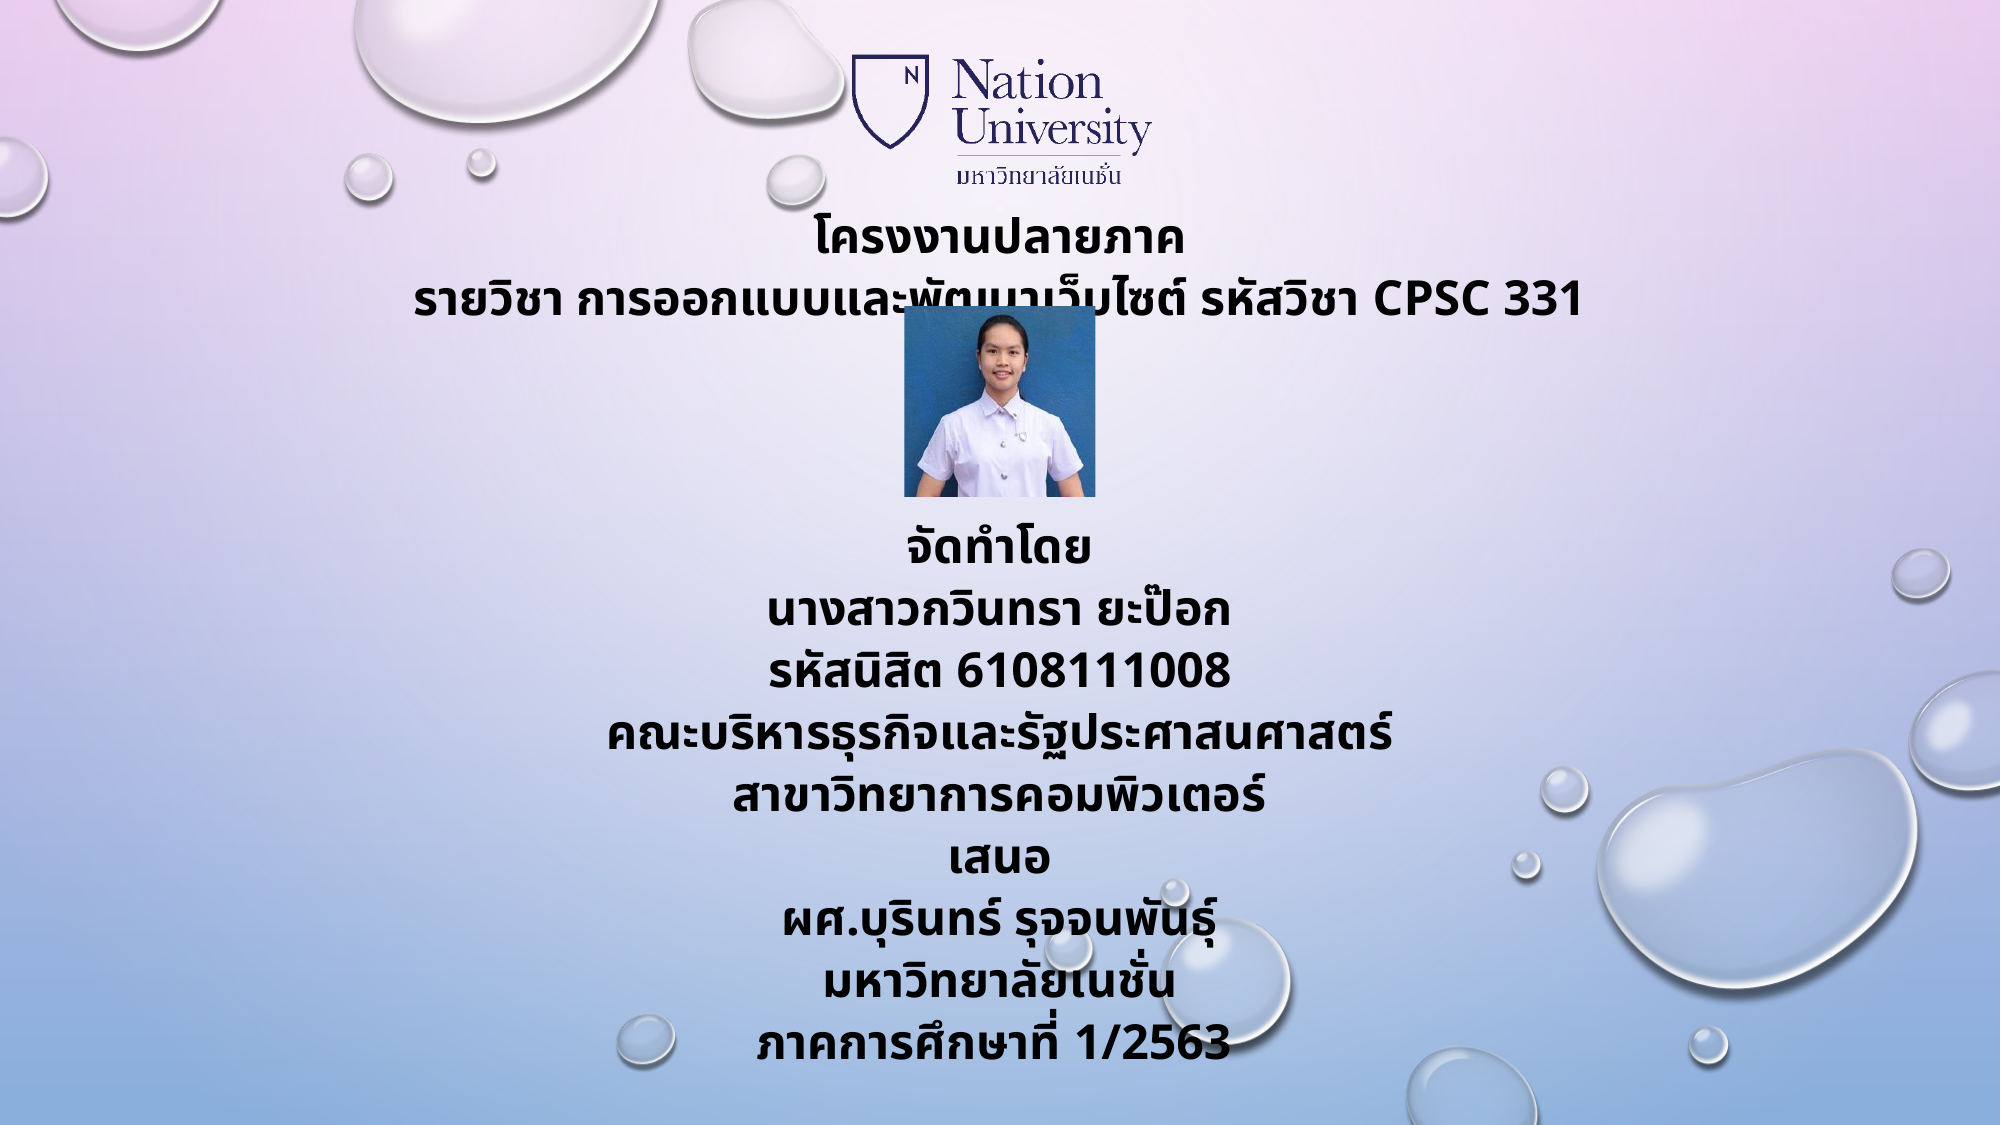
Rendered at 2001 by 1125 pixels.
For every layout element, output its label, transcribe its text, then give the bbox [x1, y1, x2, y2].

picture [0, 0, 2000, 1125]
title โครงงานปลายภาค รายวิชา การออกแบบและพัฒนาเว็บไซต์ รหัสวิชา CPSC 331 จัดทำโดย นางสาวกวินทรา ยะป๊อก รหัสนิสิต 6108111008 คณะบริหารธุรกิจและรัฐประศาสนศาสตร์ สาขาวิทยาการคอมพิวเตอร์ เสนอ ผศ.บุรินทร์ รุจจนพันธุ์ มหาวิทยาลัยเนชั่น ภาคการศึกษาที่ 1/2563 [183, 192, 1817, 1125]
picture [904, 305, 1096, 498]
